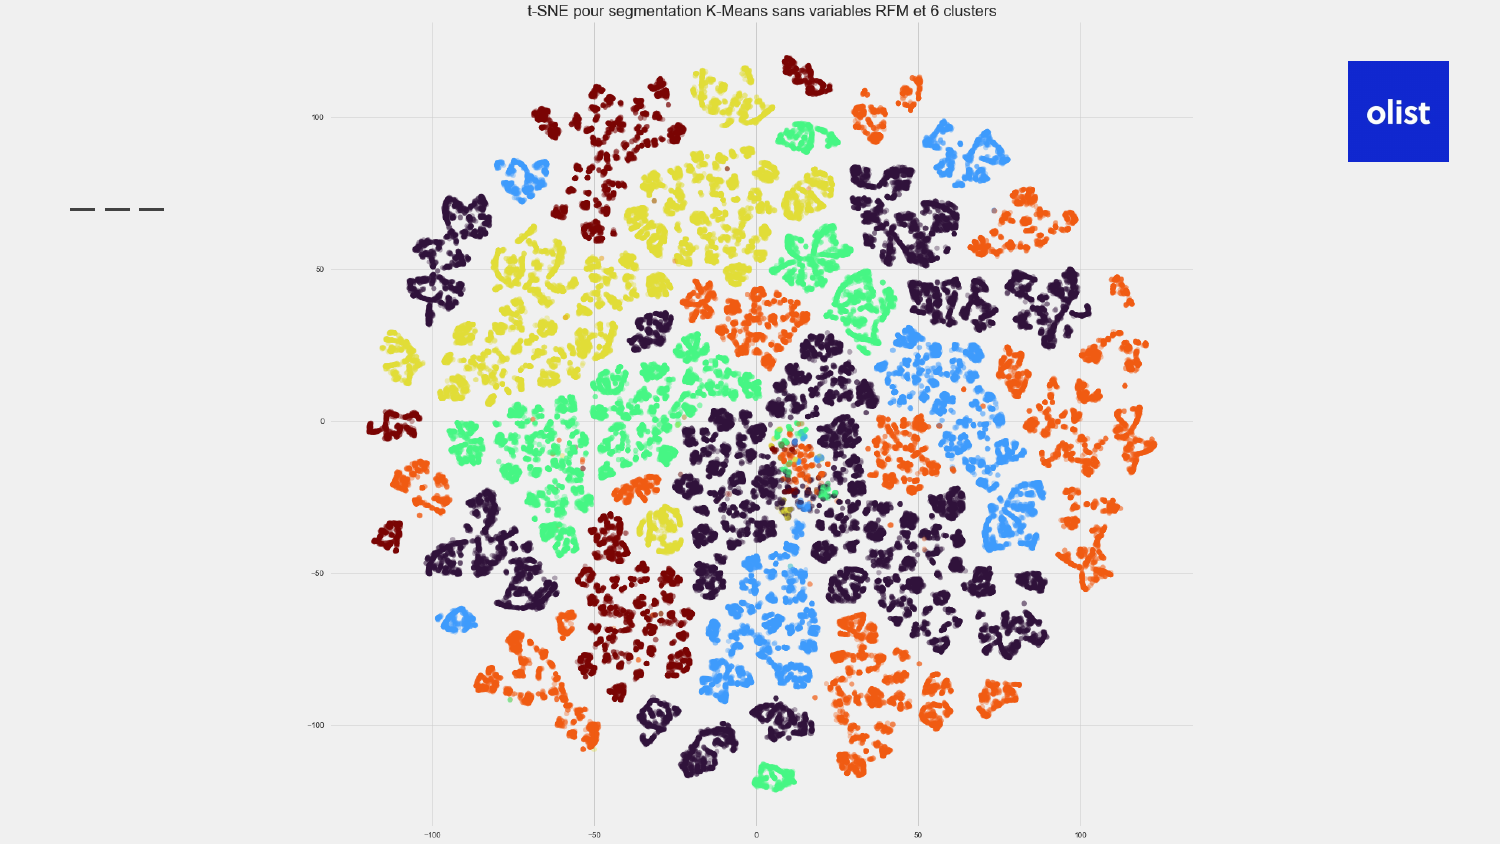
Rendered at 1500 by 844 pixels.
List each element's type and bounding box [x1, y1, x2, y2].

picture [300, 0, 1199, 844]
picture [1348, 61, 1449, 162]
